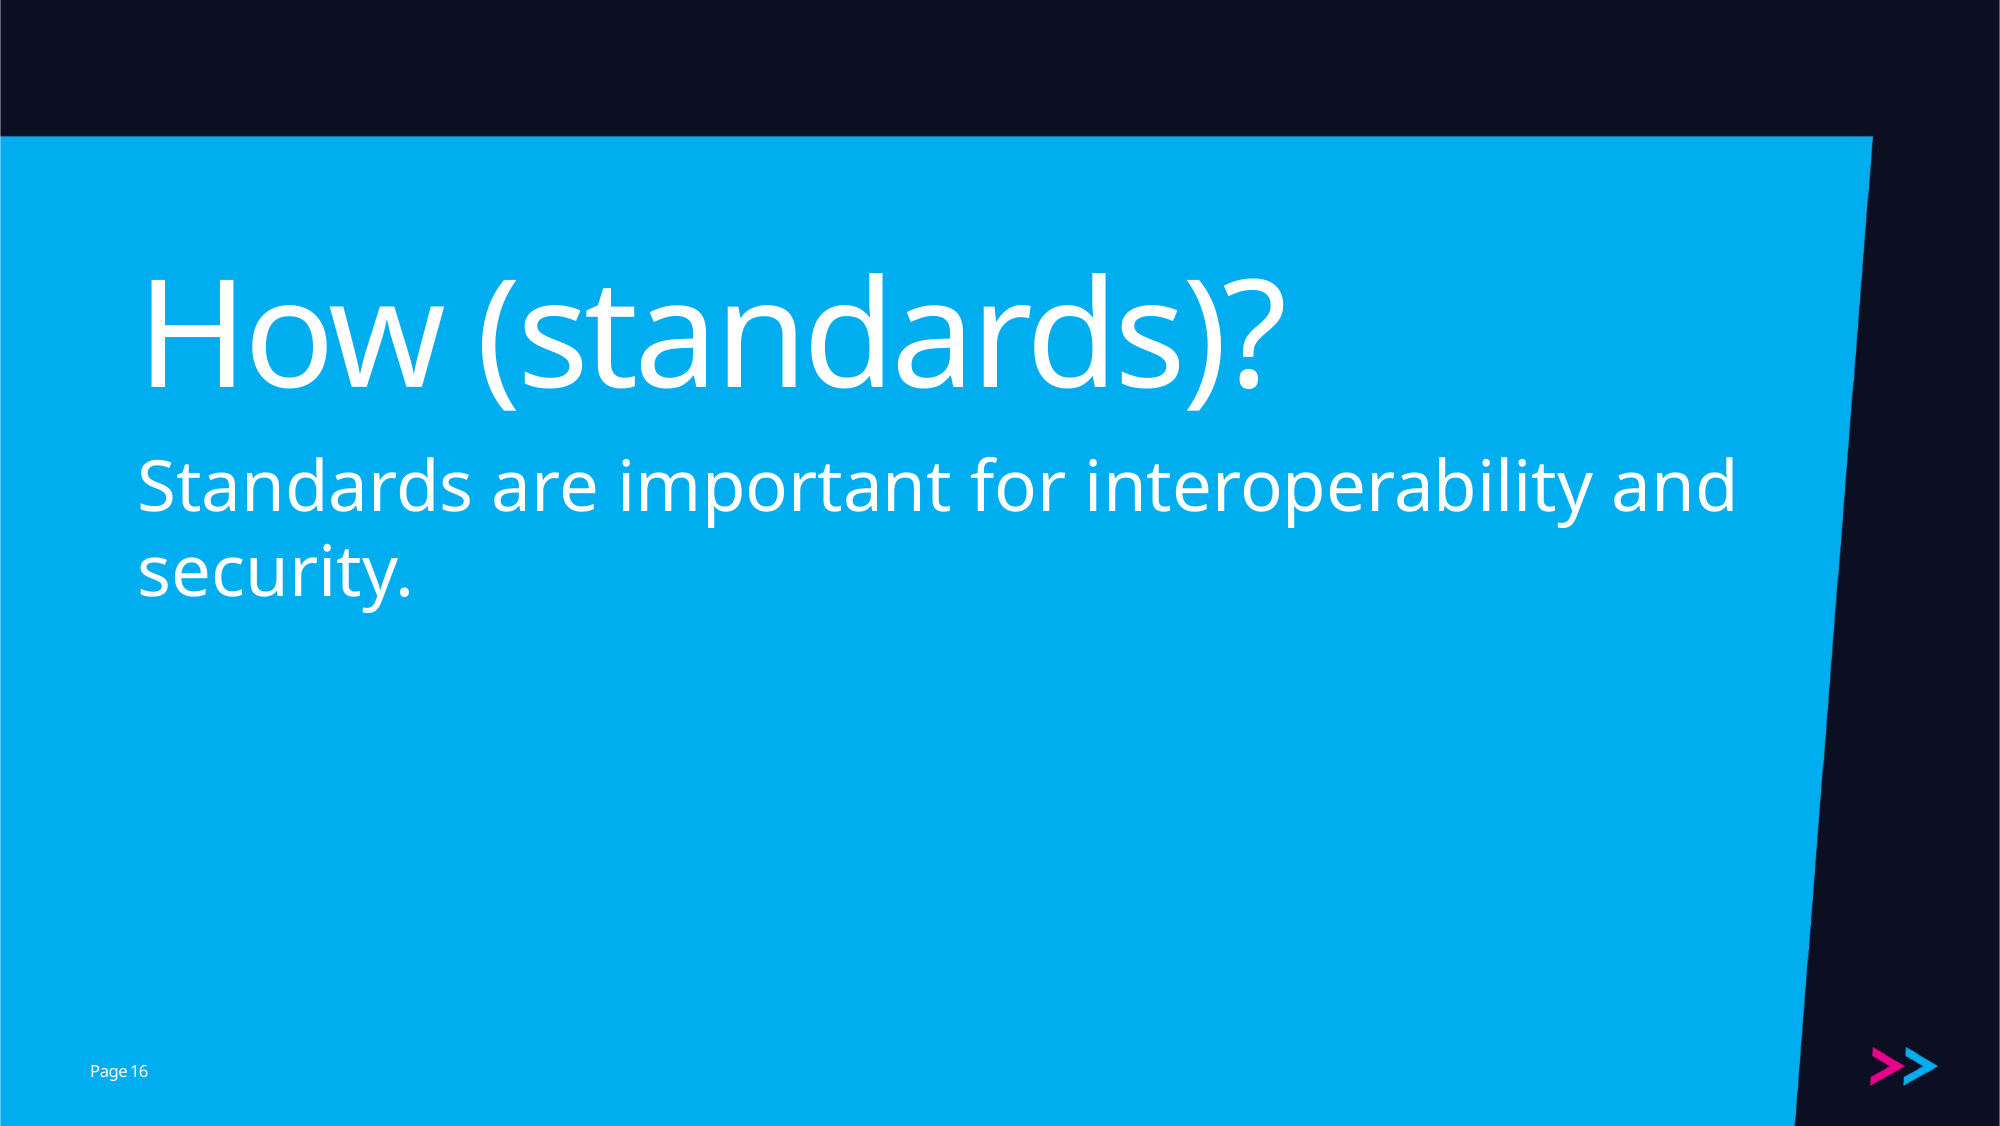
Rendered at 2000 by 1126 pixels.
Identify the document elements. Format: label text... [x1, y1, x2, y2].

picture [0, 0, 2000, 1126]
title How (standards)? [137, 267, 1786, 441]
list Standards are important for interoperability and security. [137, 441, 1786, 688]
slide_number 16 [130, 1061, 166, 1113]
